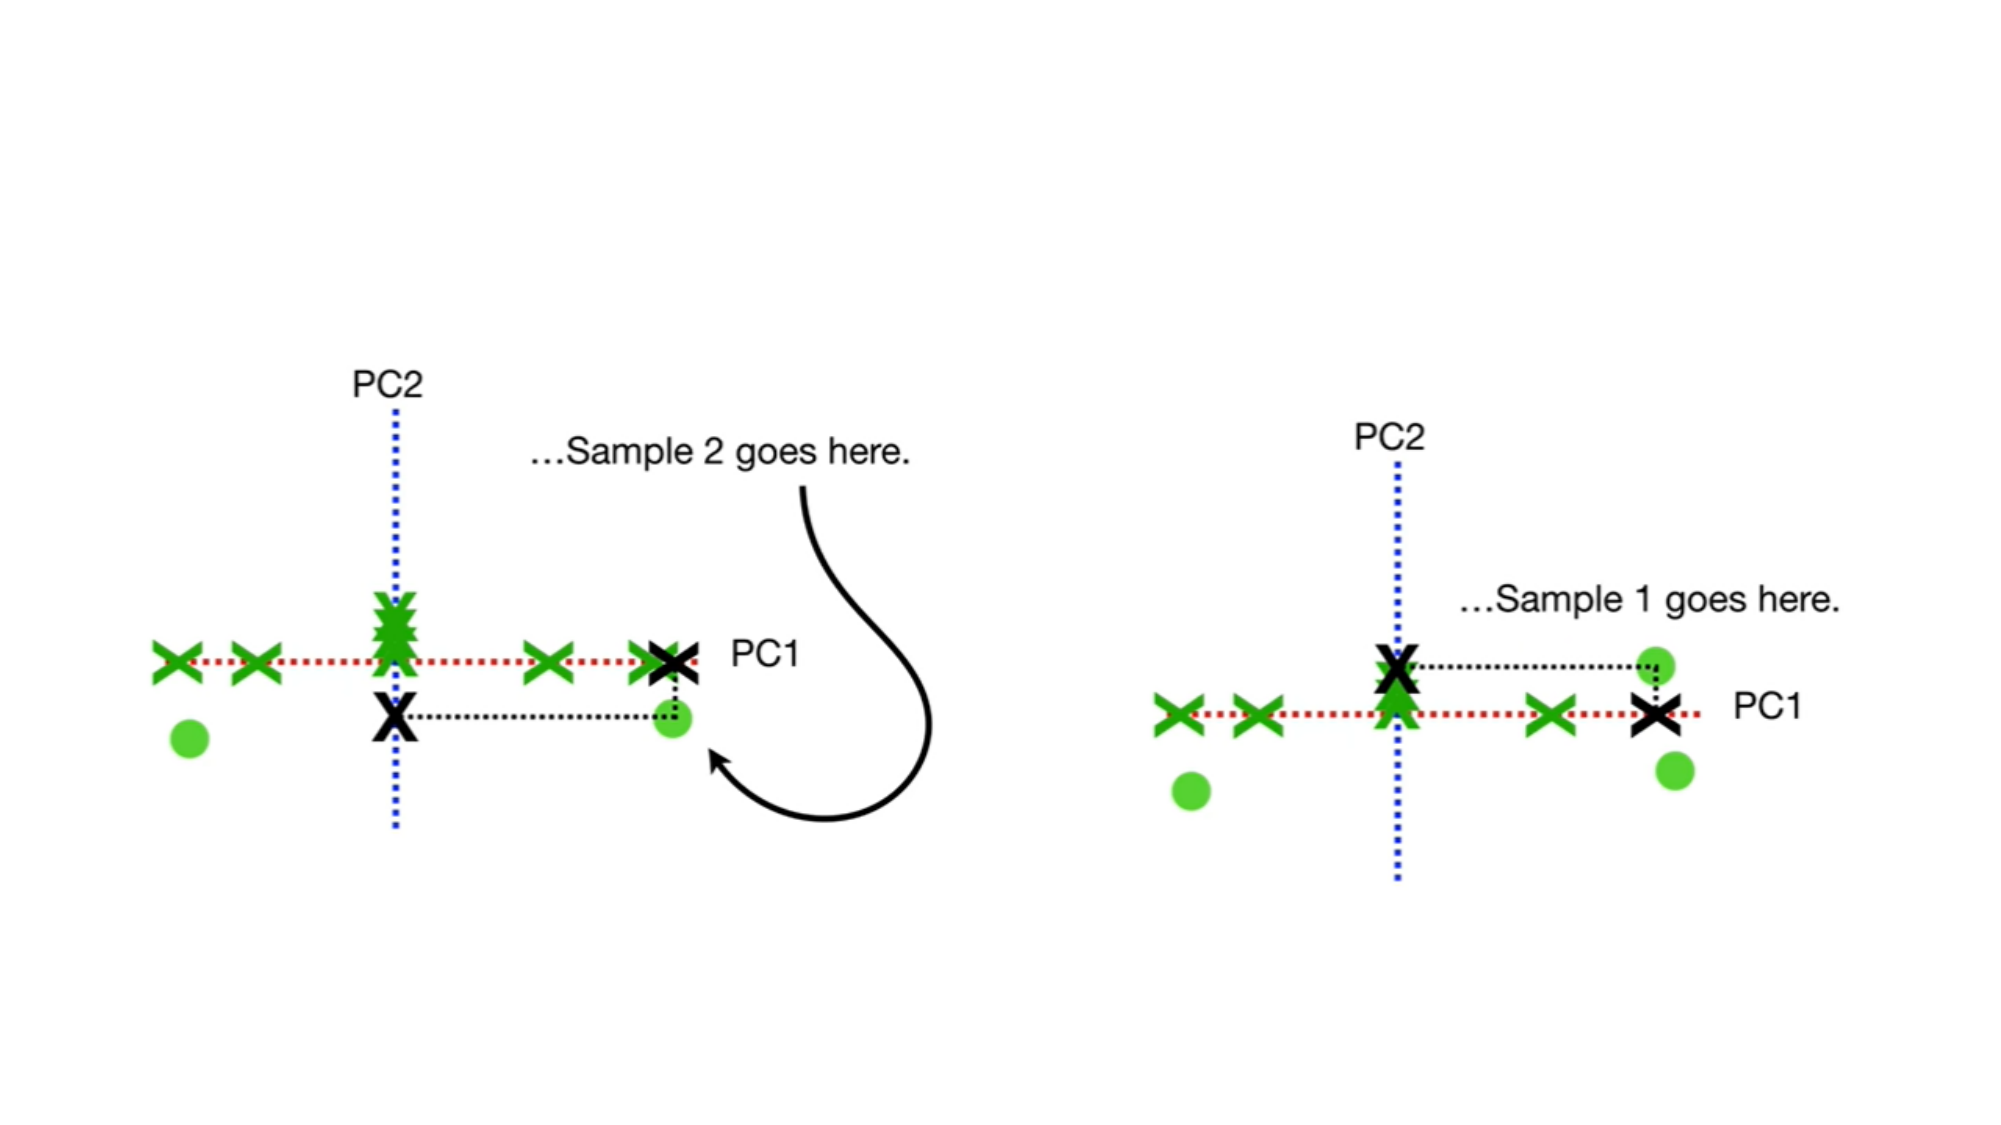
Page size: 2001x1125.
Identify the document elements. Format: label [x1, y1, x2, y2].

list [95, 338, 1033, 870]
picture [1120, 389, 1881, 891]
